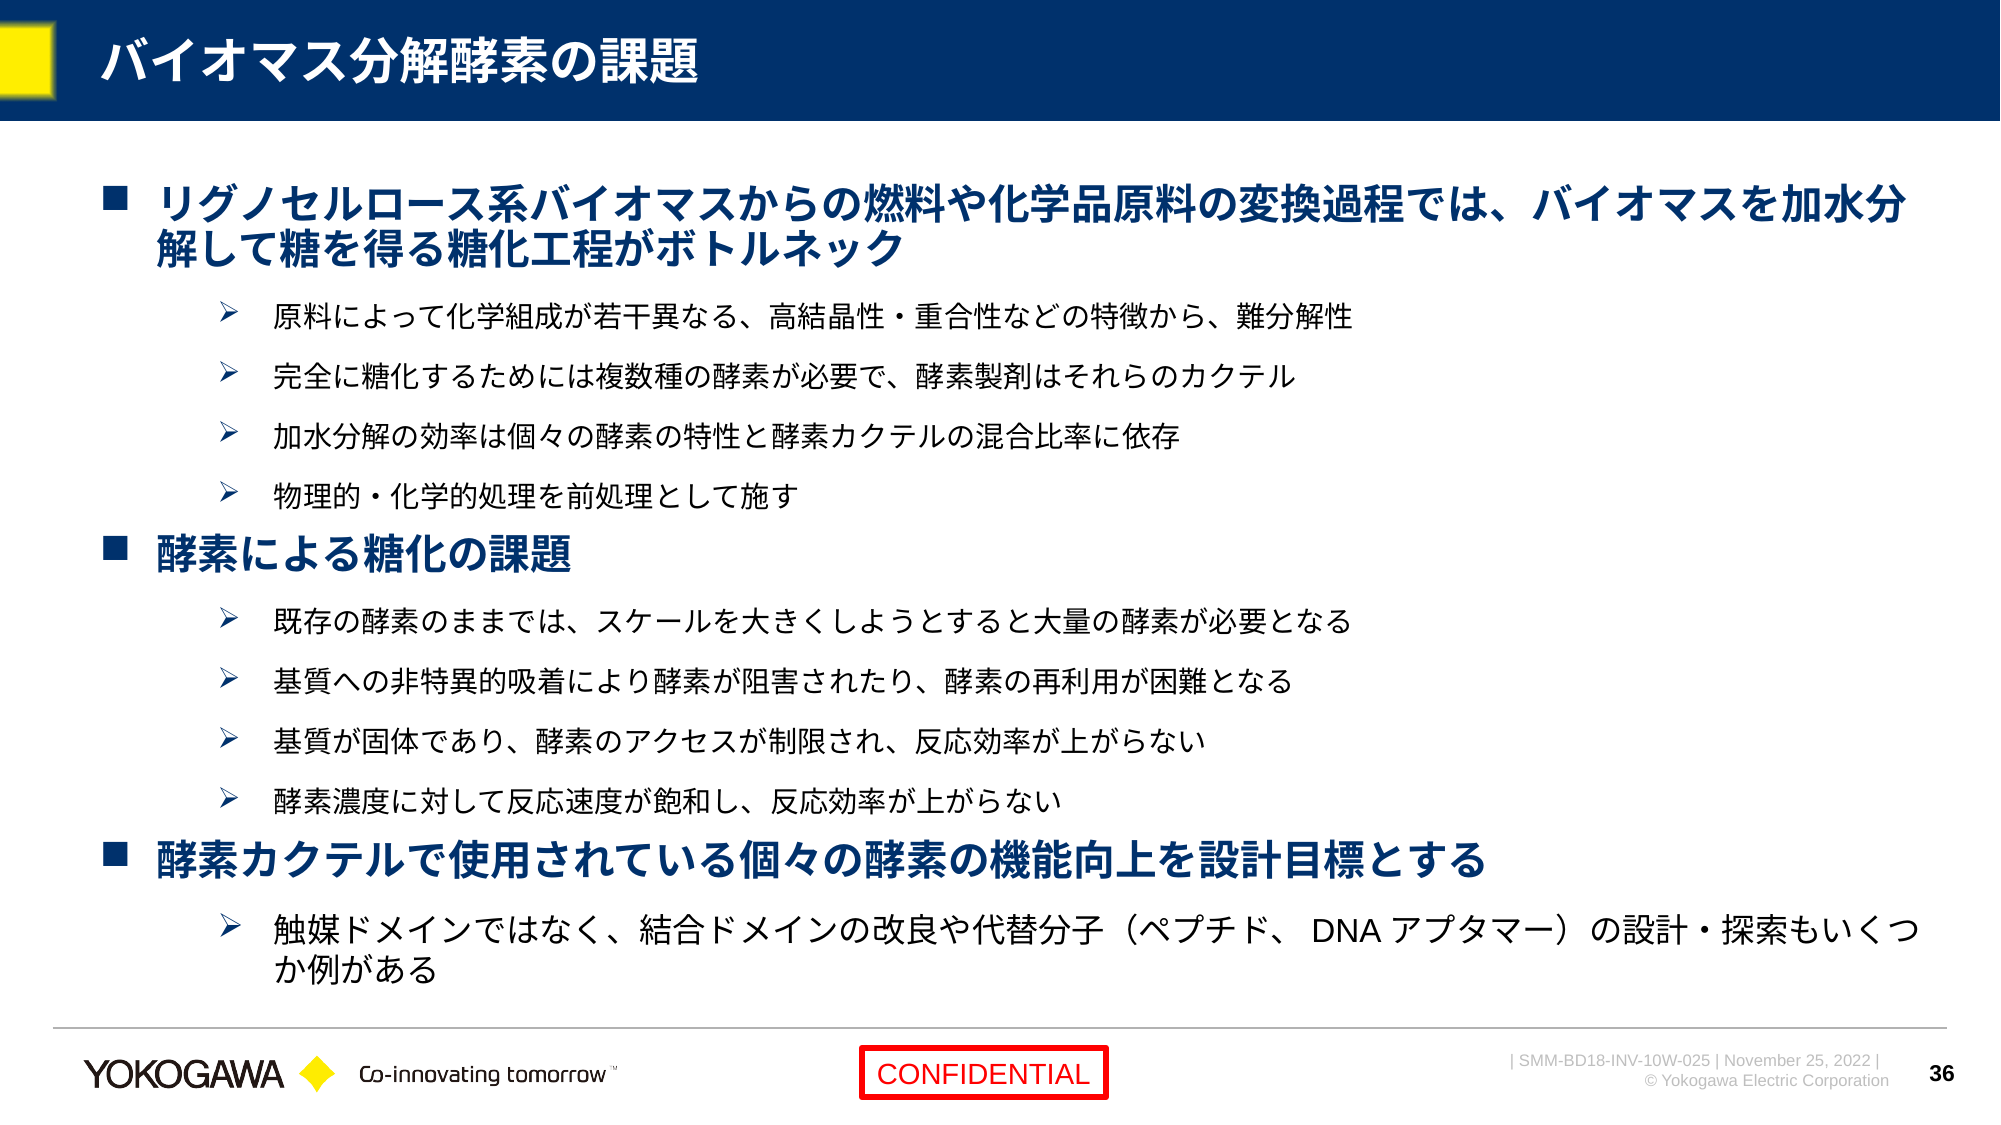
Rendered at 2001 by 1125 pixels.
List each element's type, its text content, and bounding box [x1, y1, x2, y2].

slide_number 36 [1904, 1042, 1970, 1103]
picture [83, 1055, 617, 1093]
picture [0, 6, 69, 115]
title バイオマス分解酵素の課題 [84, 20, 1955, 106]
list リグノセルロース系バイオマスからの燃料や化学品原料の変換過程では、バイオマスを加水分解して糖を得る糖化工程がボトルネック 原料によって化学組成が若干異なる、高結晶性・重合性などの特徴から、難分解性 完全に糖化するためには複数種の酵素が必要で、酵素製剤はそれらのカクテル 加水分解の効率は個々の酵素の特性と酵素カクテルの混合比率に依存 物理的・化学的処理を前処理として施す 酵素による糖化の課題 既存の酵素のままでは、スケールを大きくしようとすると大量の酵素が必要となる 基質への非特異的吸着により酵素が阻害されたり、酵素の再利用が困難となる 基質が固体であり、酵素のアクセスが制限され、反応効率が上がらない 酵素濃度に対して反応速度が飽和し、反応効率が上がらない 酵素カクテルで使用されている個々の酵素の機能向上を設計目標とする 触媒ドメインではなく、結合ドメインの改良や代替分子（ペプチド、DNAアプタマー）の設計・探索もいくつか例がある [84, 175, 1946, 994]
